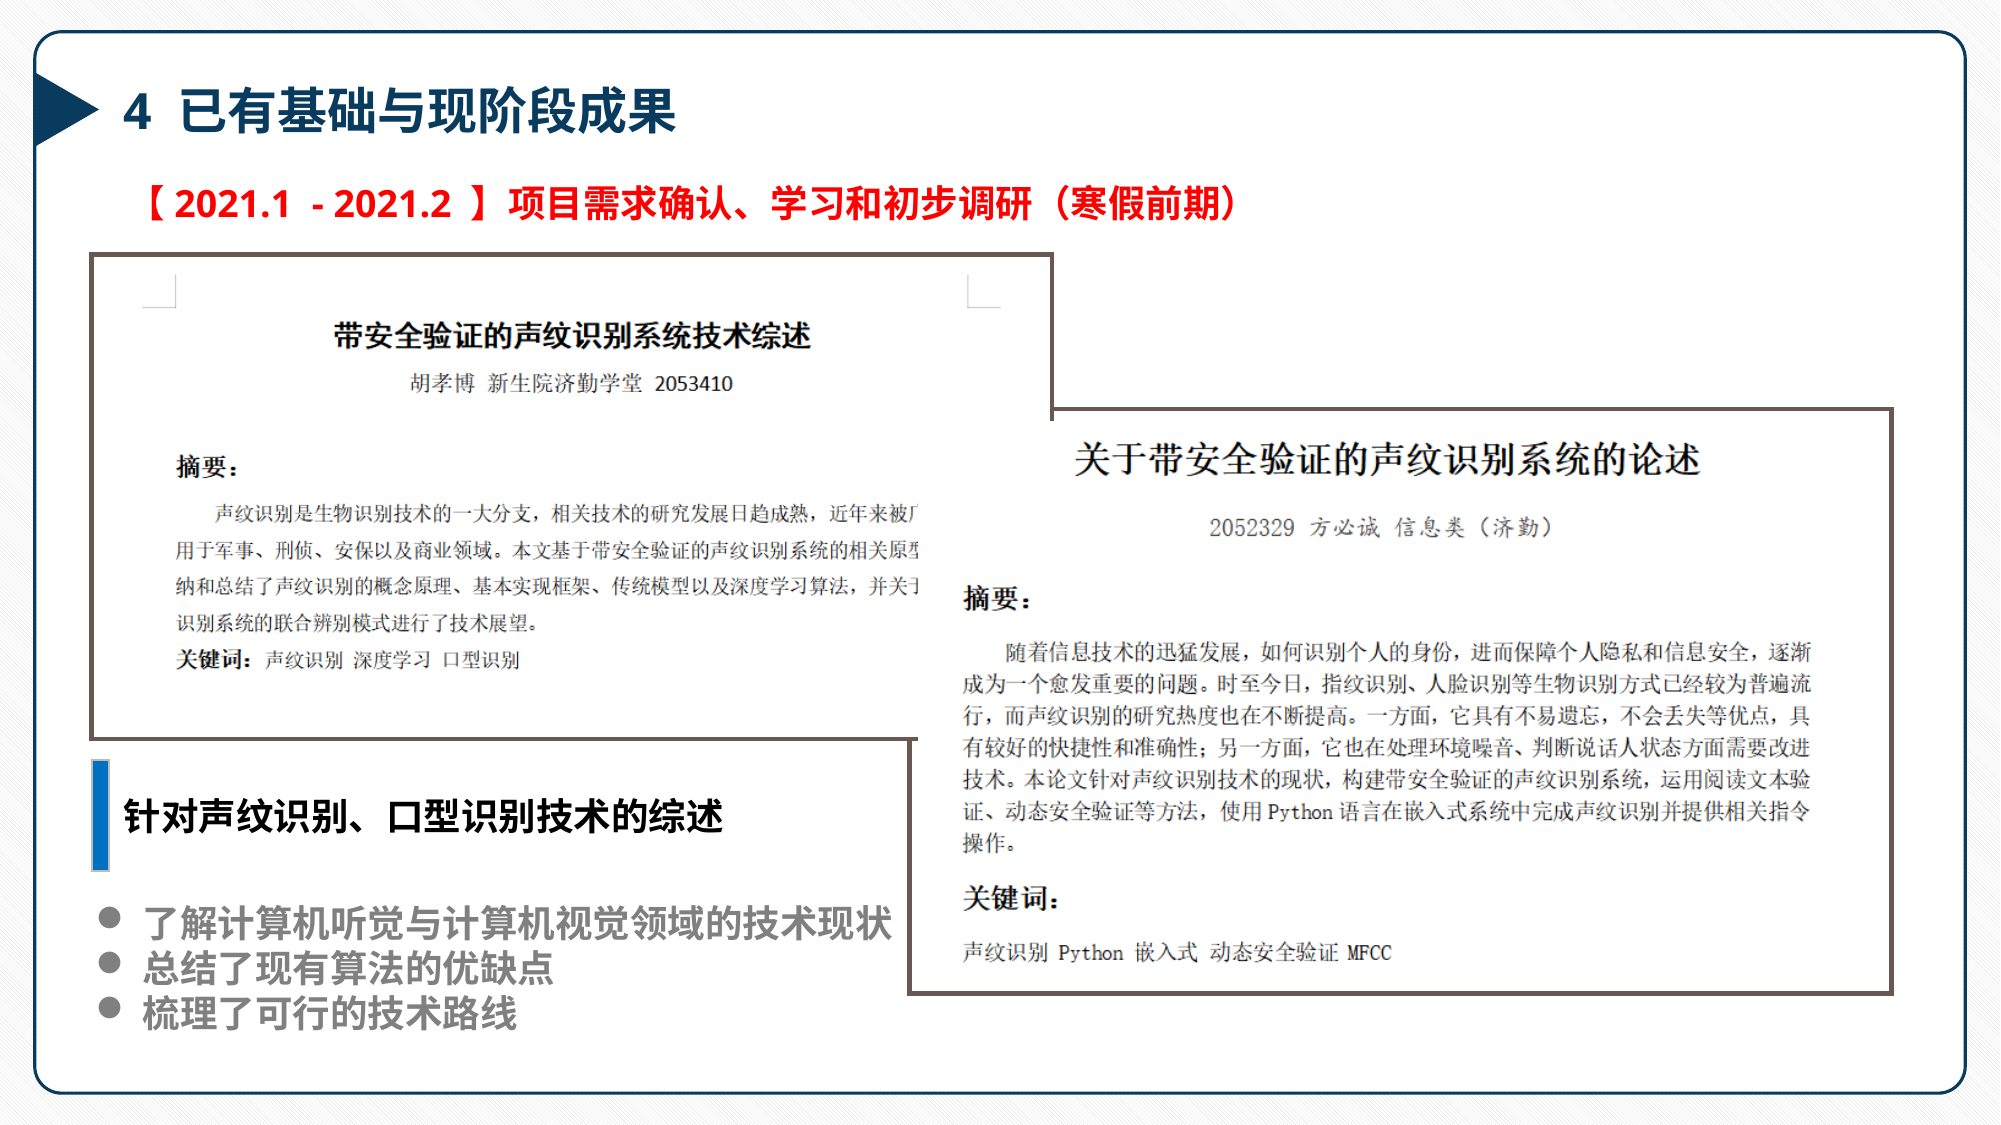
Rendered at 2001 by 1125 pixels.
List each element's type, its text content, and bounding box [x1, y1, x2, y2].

text_box [90, 253, 1053, 740]
picture [108, 269, 1883, 982]
text_box 【2021.1 - 2021.2 】项目需求确认、学习和初步调研（寒假前期） [113, 172, 1274, 233]
text_box 针对声纹识别、口型识别技术的综述 [110, 785, 812, 846]
text_box [91, 759, 110, 872]
text_box 了解计算机听觉与计算机视觉领域的技术现状 总结了现有算法的优缺点 梳理了可行的技术路线 [80, 892, 948, 1042]
text_box [948, 408, 1892, 994]
text_box [909, 740, 918, 892]
text_box [32, 69, 102, 150]
text_box 4 已有基础与现阶段成果 [108, 71, 948, 147]
